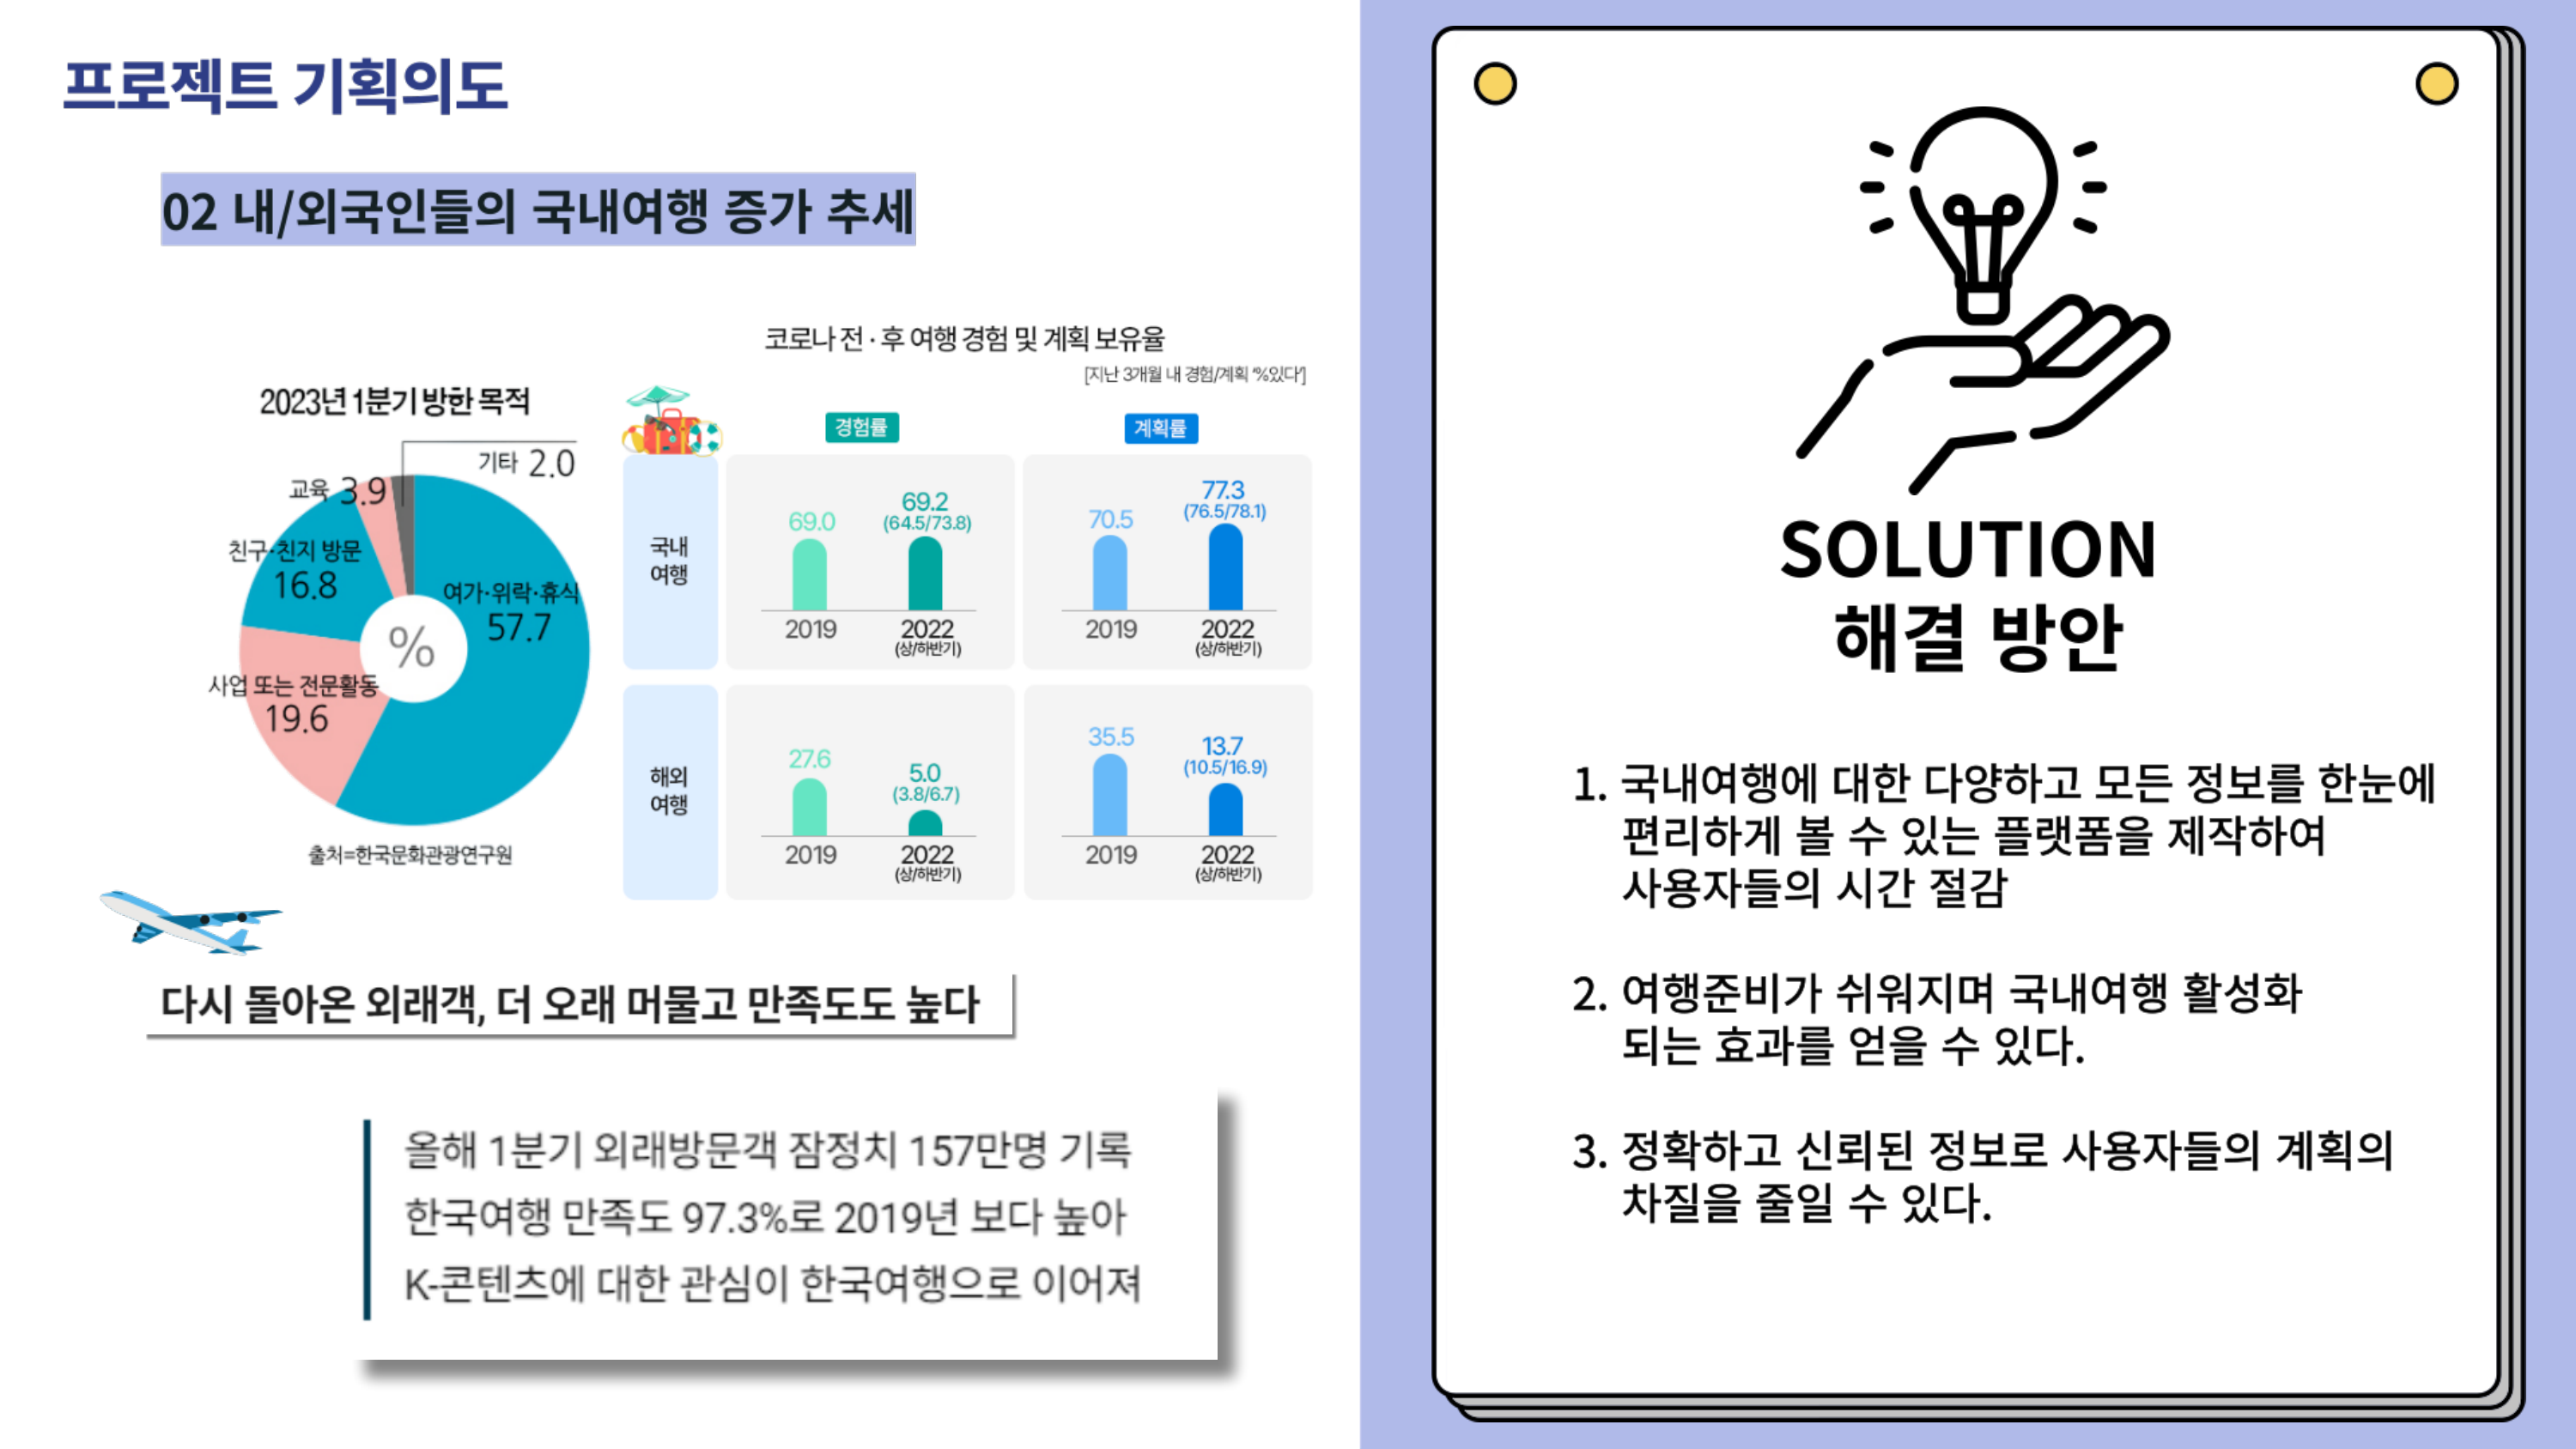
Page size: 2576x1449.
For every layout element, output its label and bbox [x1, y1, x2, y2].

text_box [143, 969, 1012, 1035]
picture [1457, 468, 2489, 1326]
text_box [1789, 106, 2178, 466]
text_box [616, 300, 1325, 919]
text_box [1240, 0, 2576, 1417]
text_box [1431, 26, 2526, 1422]
text_box [90, 826, 288, 1023]
text_box [142, 353, 611, 904]
picture [44, 24, 976, 292]
picture [0, 941, 2576, 1449]
text_box [347, 1080, 1218, 1360]
